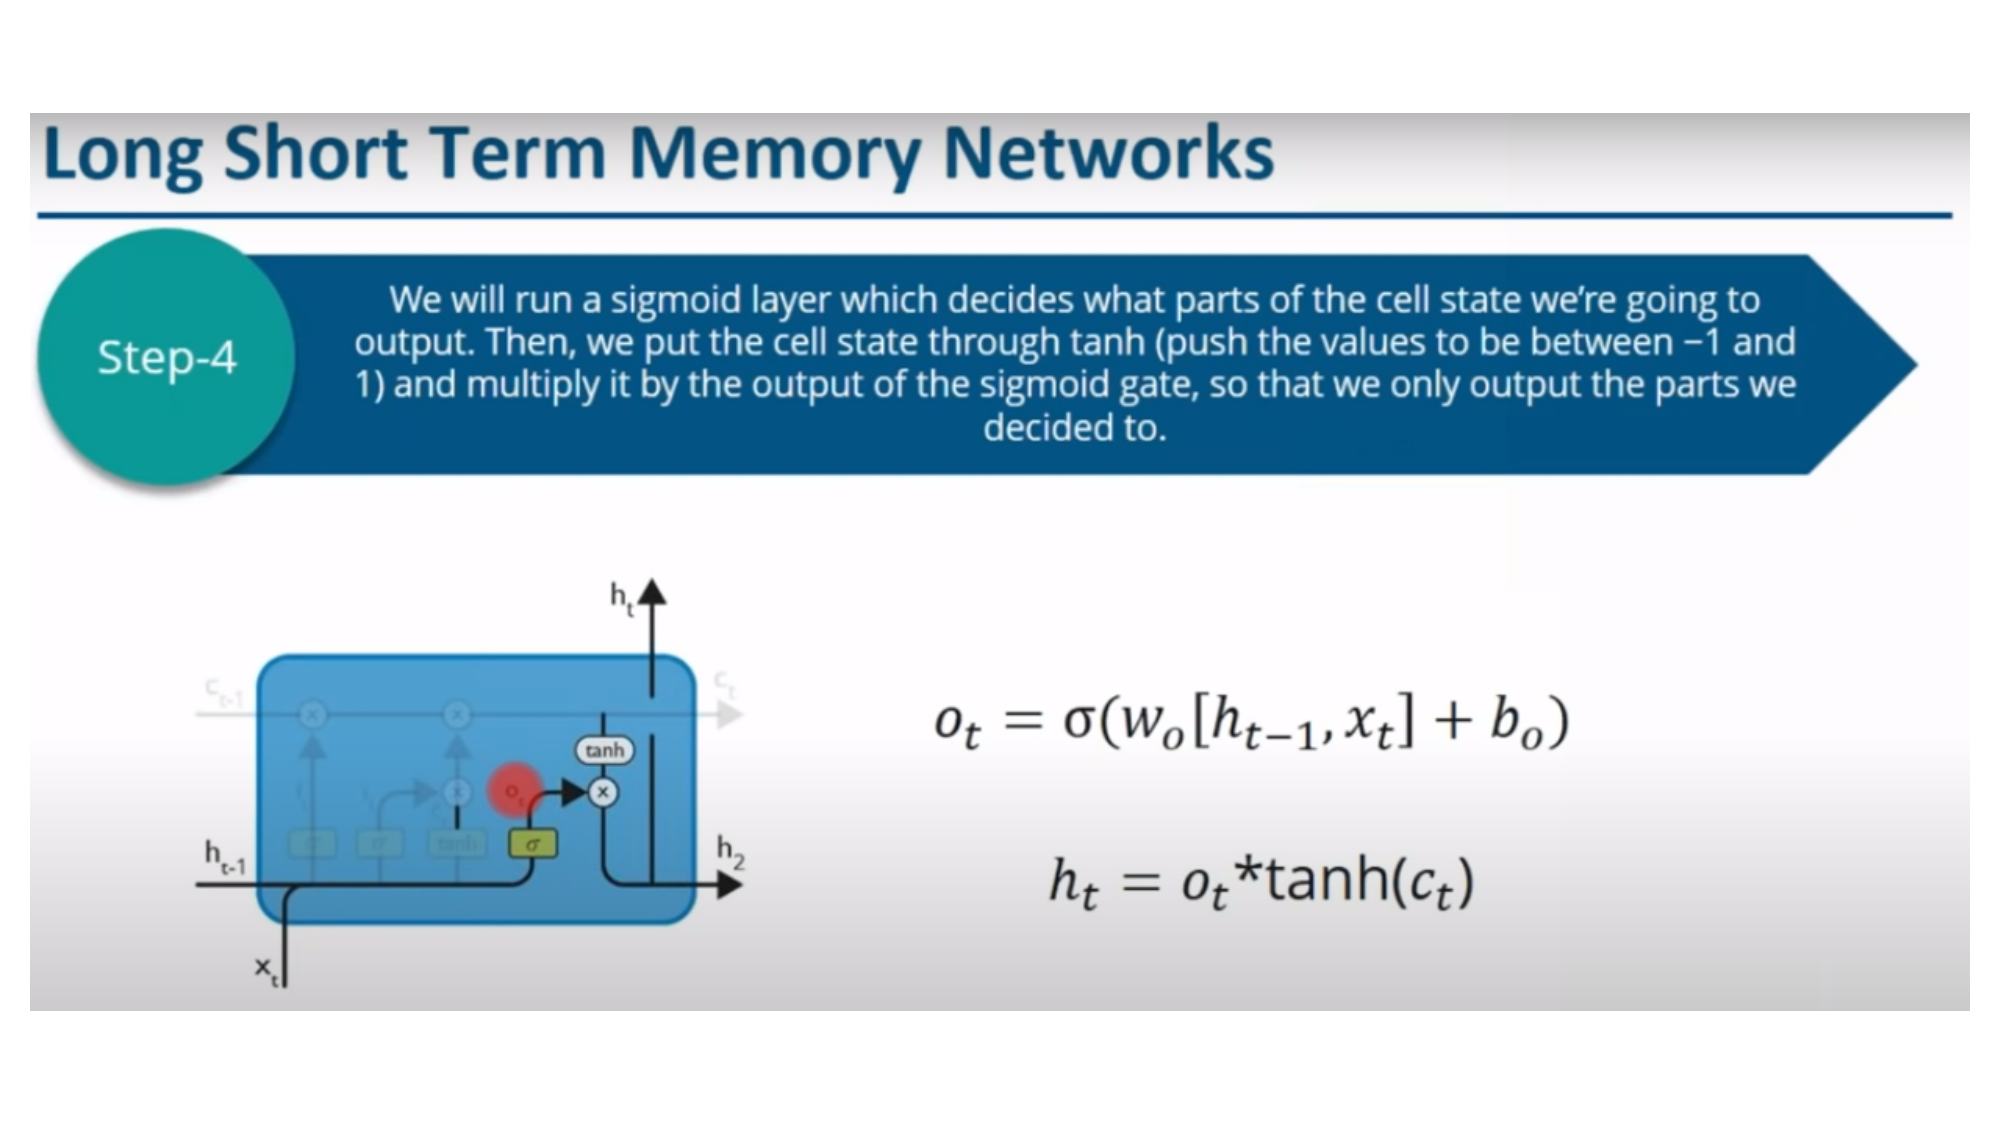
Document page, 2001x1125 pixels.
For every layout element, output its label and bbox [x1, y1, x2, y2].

picture [30, 113, 1970, 1012]
